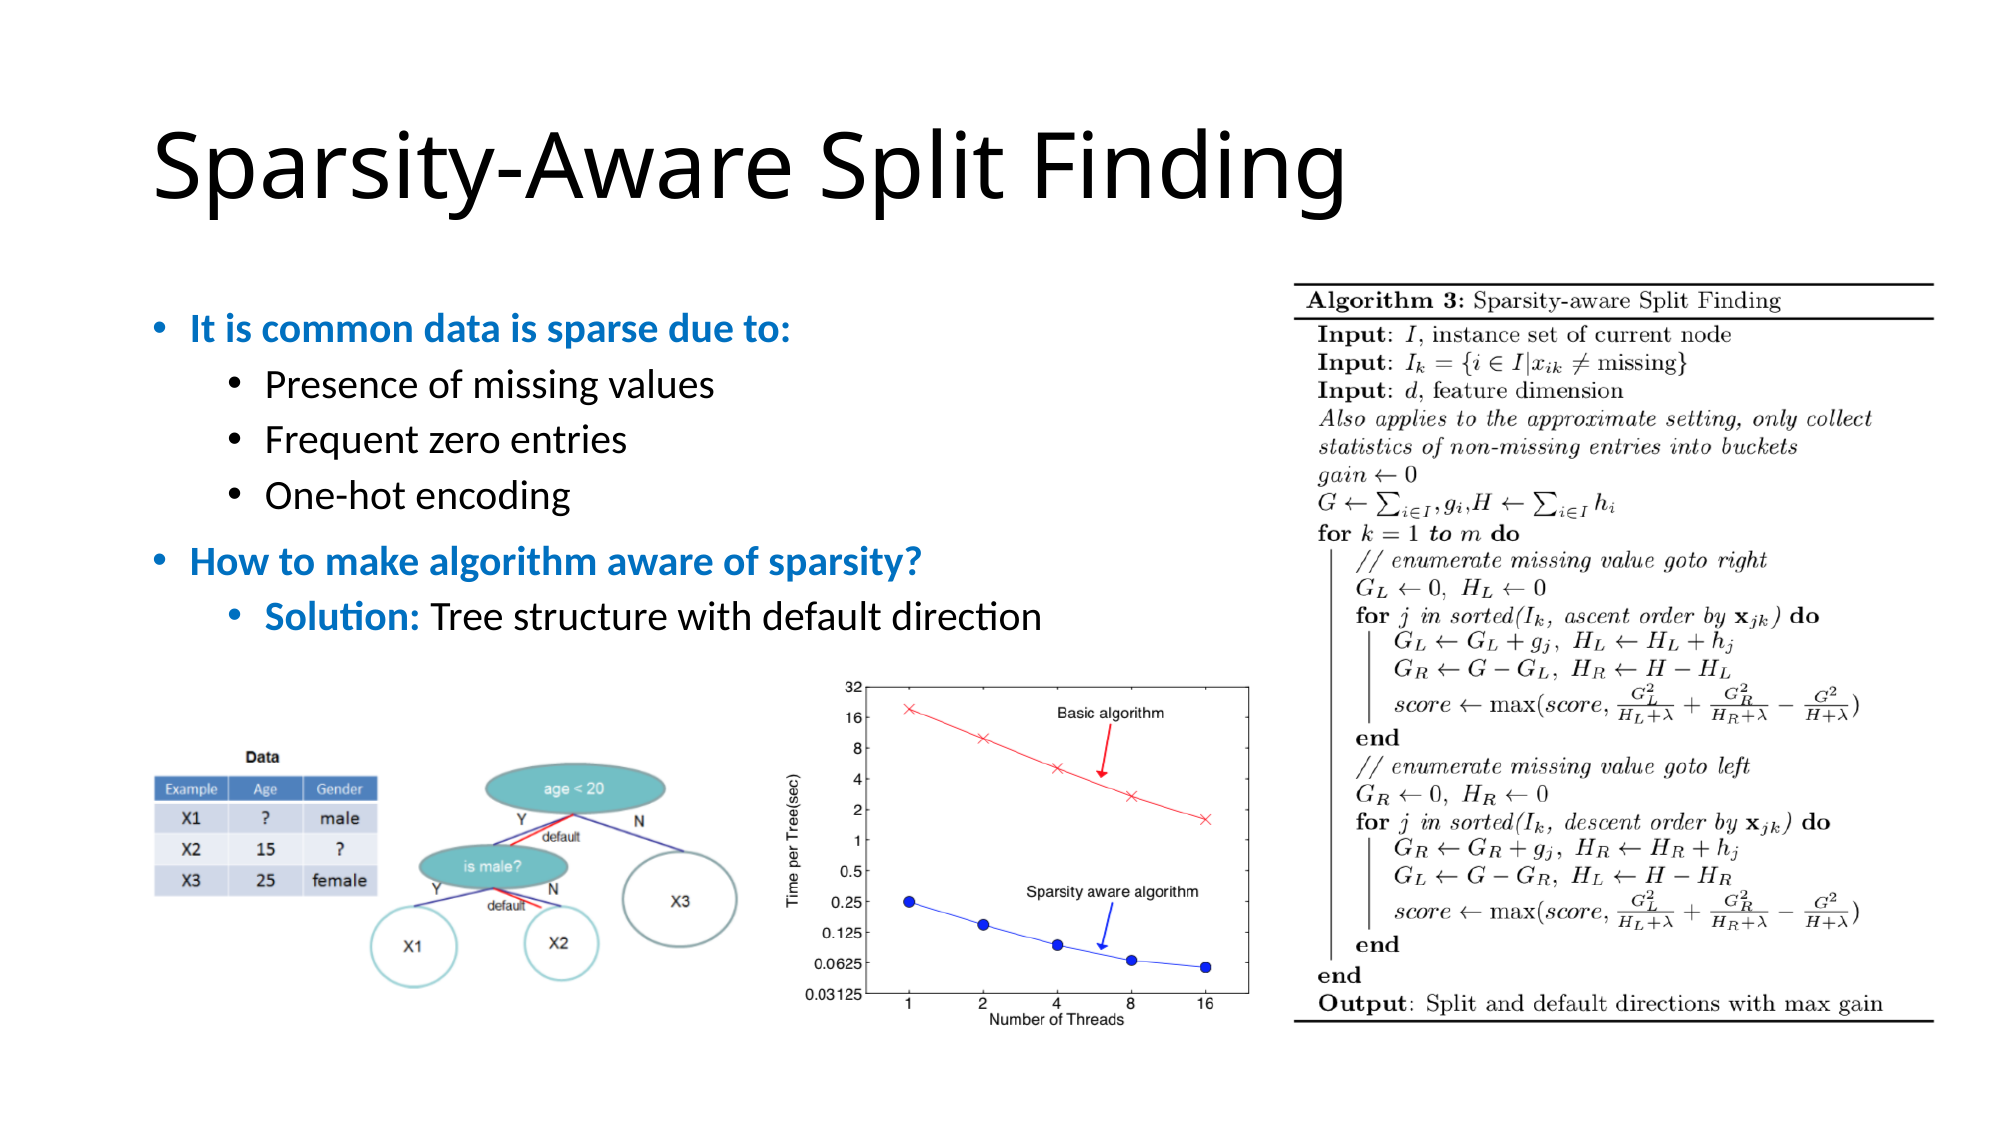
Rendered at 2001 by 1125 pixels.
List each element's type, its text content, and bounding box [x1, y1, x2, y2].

picture [773, 665, 1261, 1036]
list It is common data is sparse due to: Presence of missing values Frequent zero entries One-hot encoding How to make algorithm aware of sparsity? Solution: Tree structure with default direction [137, 299, 1288, 1014]
picture [137, 727, 746, 1014]
title Sparsity-Aware Split Finding [137, 59, 1863, 278]
picture [1288, 277, 1943, 1030]
